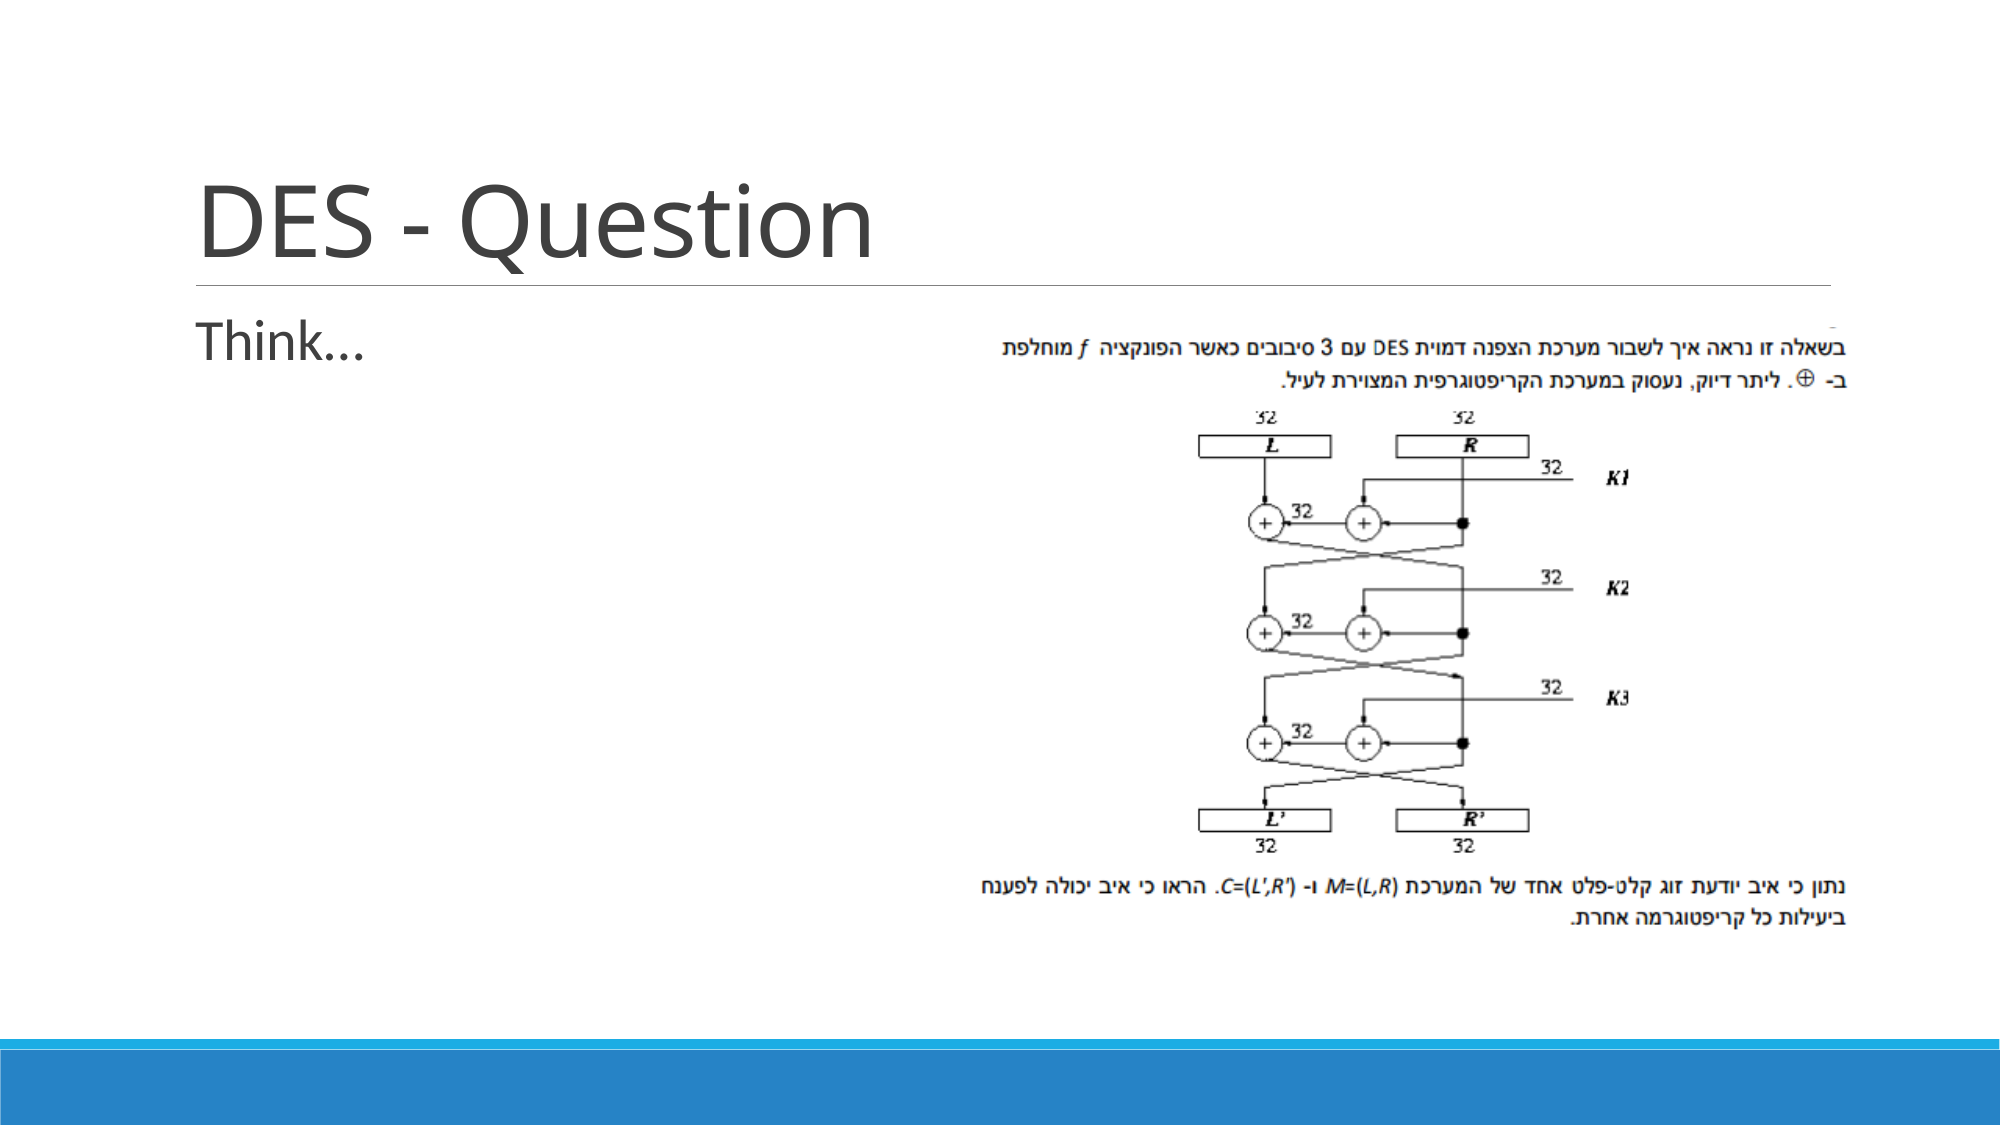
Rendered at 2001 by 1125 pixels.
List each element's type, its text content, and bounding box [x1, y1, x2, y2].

list Think… [180, 302, 754, 963]
picture [963, 326, 1878, 939]
title DES - Question [180, 47, 1830, 285]
